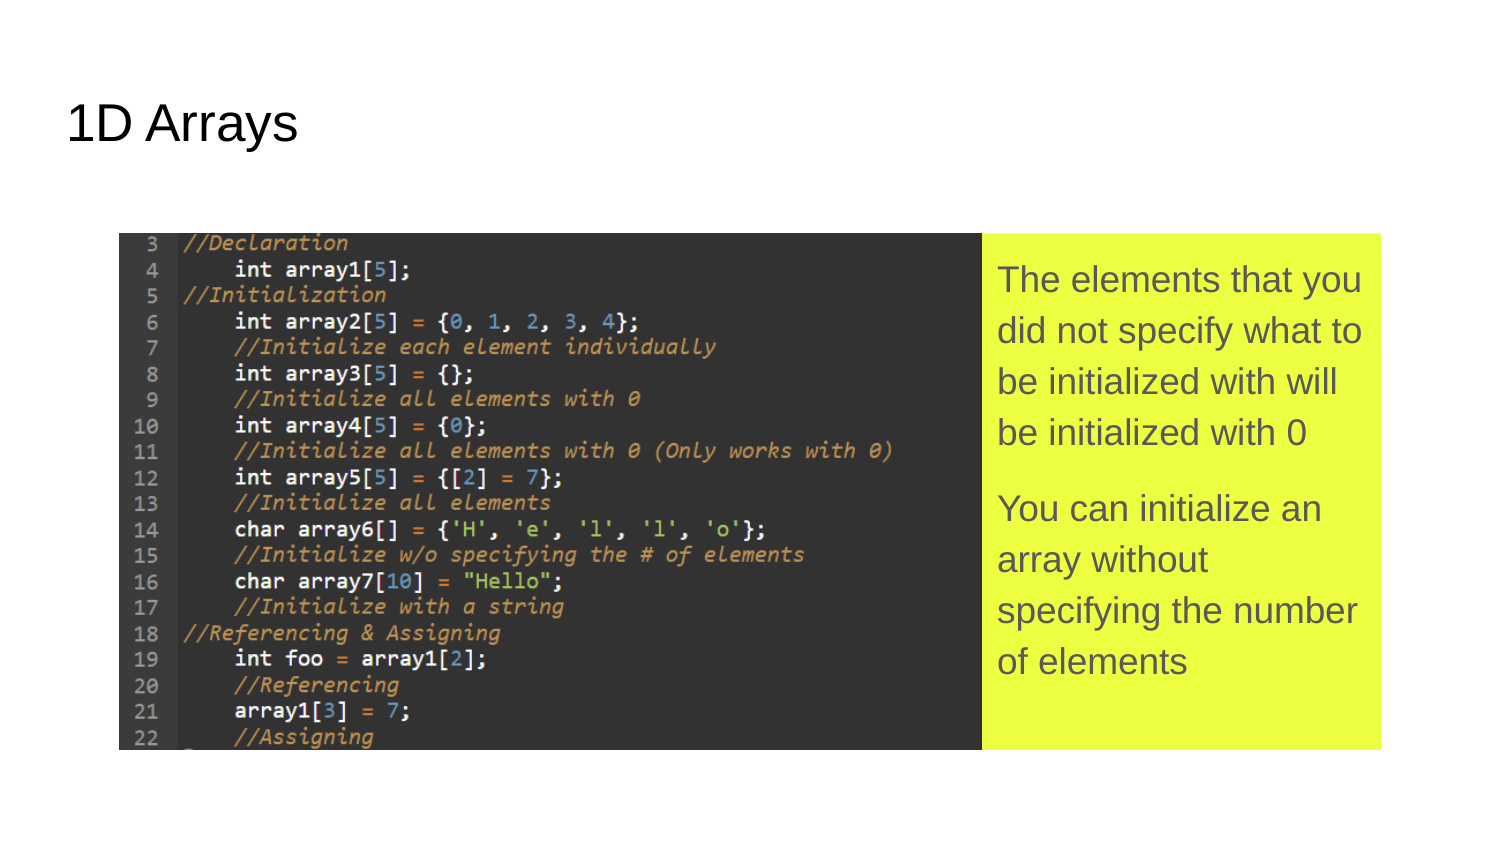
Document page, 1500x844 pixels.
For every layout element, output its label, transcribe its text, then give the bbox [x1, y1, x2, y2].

picture [119, 233, 983, 751]
list The elements that you did not specify what to be initialized with will be initialized with 0 You can initialize an array without specifying the number of elements [984, 233, 1381, 750]
title 1D Arrays [51, 72, 1449, 167]
